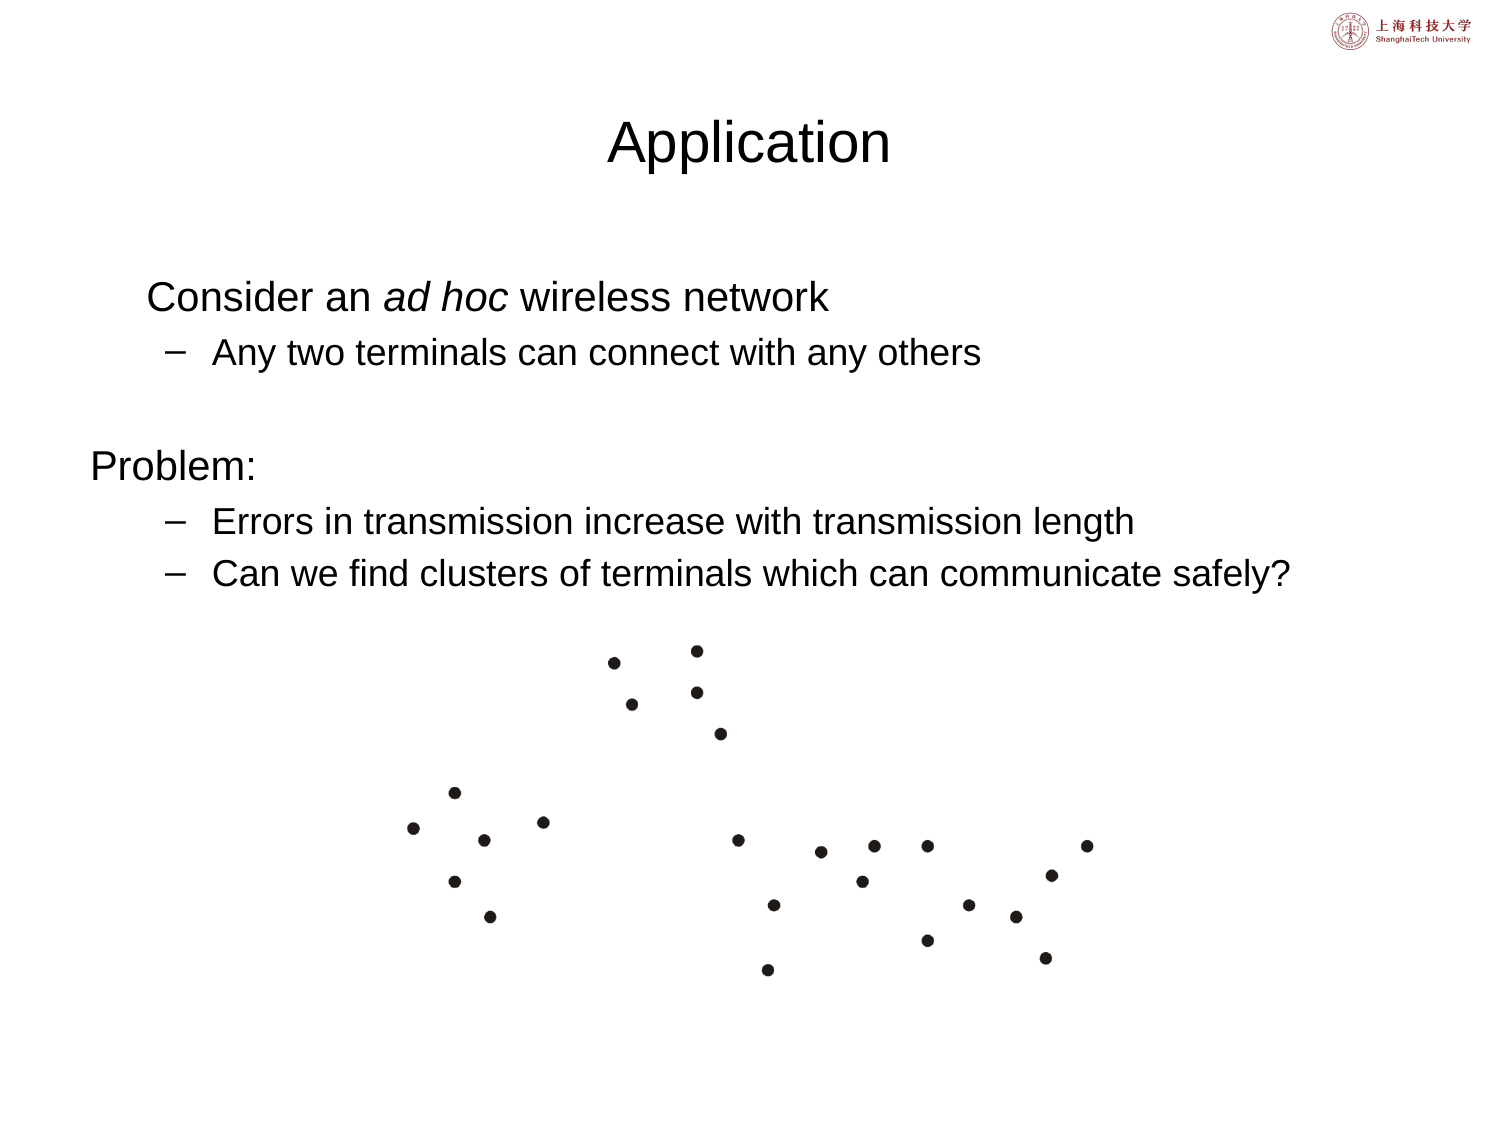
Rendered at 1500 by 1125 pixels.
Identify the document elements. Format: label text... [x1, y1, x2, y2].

title Application [74, 44, 1426, 233]
picture [401, 639, 1099, 983]
list Consider an ad hoc wireless network Any two terminals can connect with any others Problem: Errors in transmission increase with transmission length Can we find clusters of terminals which can communicate safely? [74, 262, 1426, 1006]
picture [1327, 0, 1478, 109]
